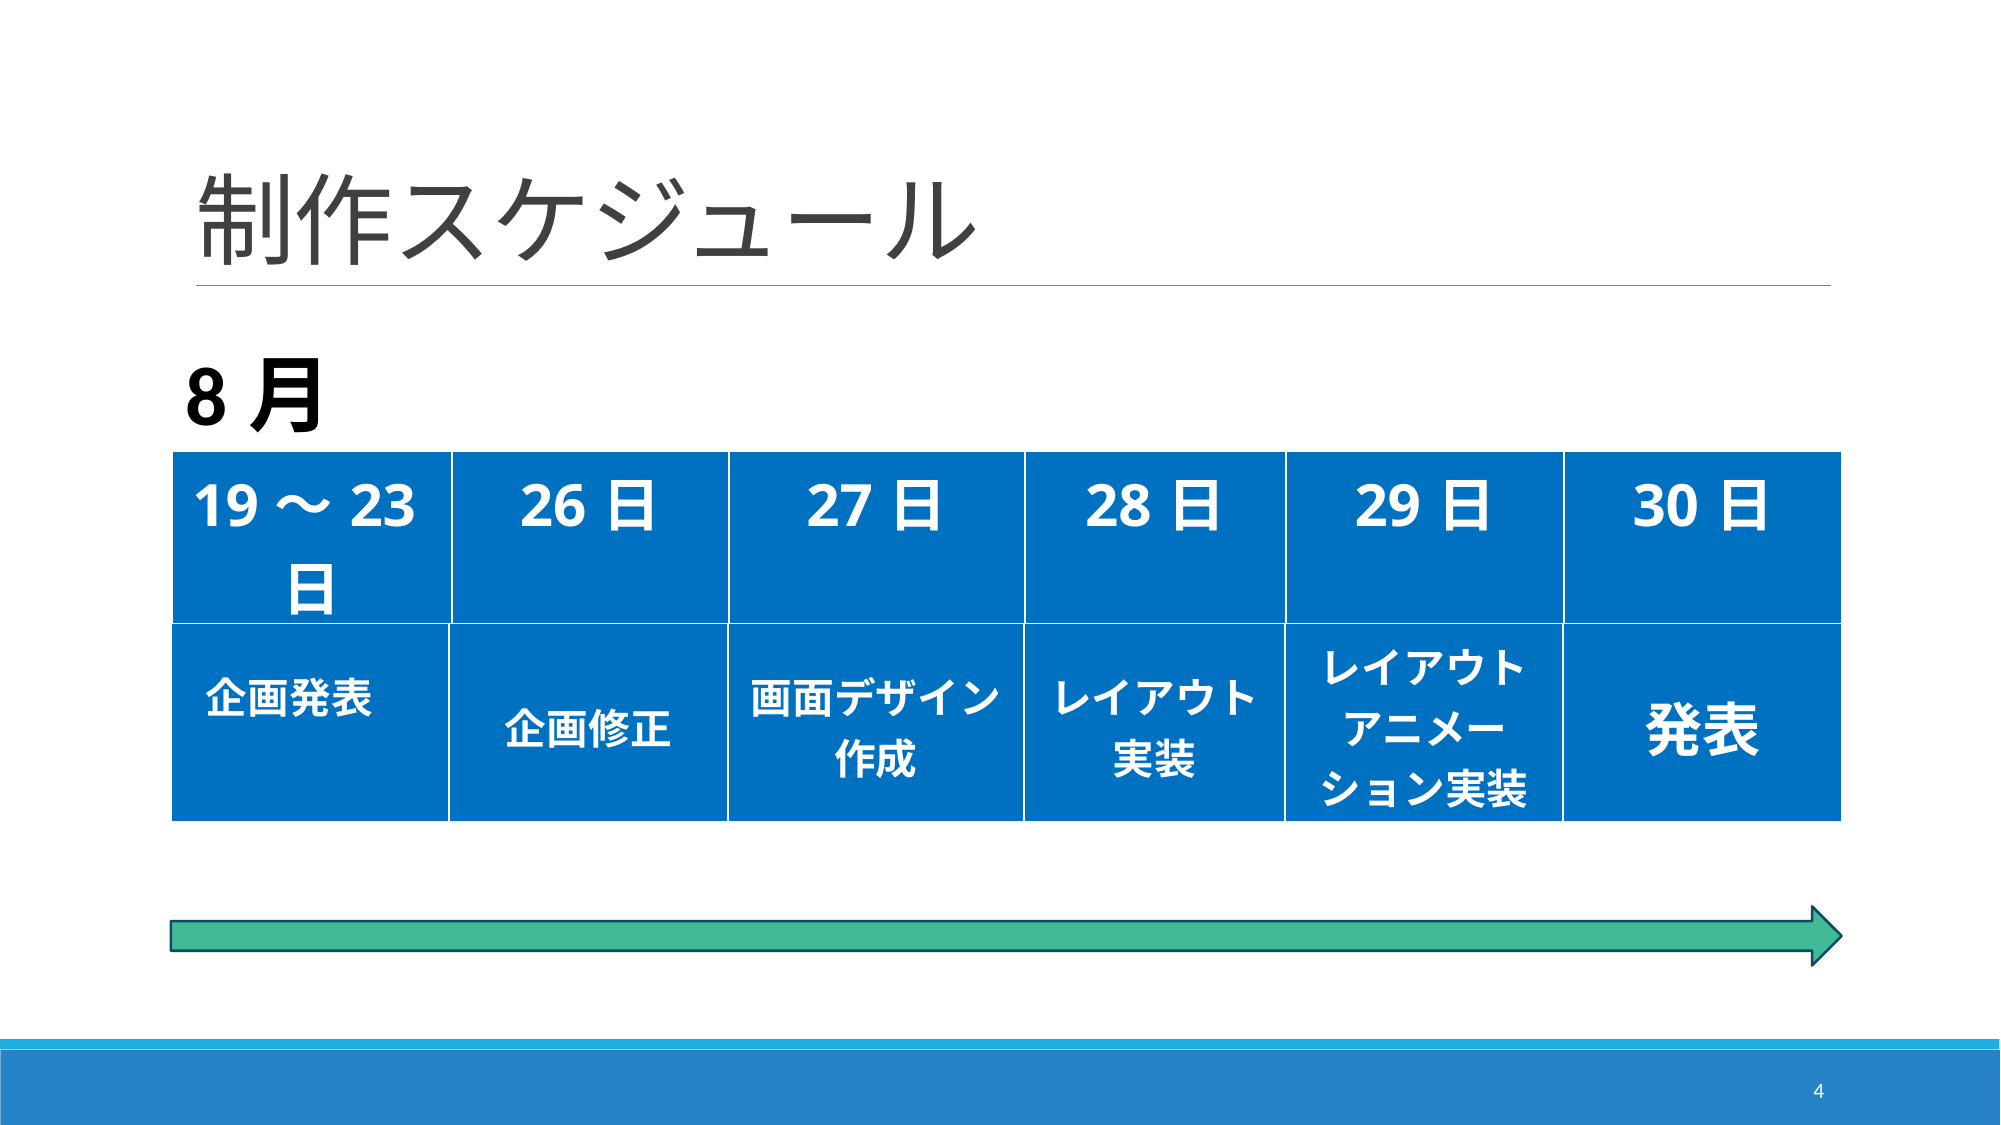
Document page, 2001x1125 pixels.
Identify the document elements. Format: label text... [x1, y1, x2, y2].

text_box 8月 [170, 334, 393, 450]
slide_number 4 [1624, 1059, 1840, 1120]
table_header 30日 [1565, 452, 1841, 623]
table_header 画面デザイン作成 [729, 624, 1023, 821]
table_header 26日 [453, 452, 728, 623]
table_header 19～23日 [173, 452, 451, 623]
table_header レイアウト 実装 [1025, 624, 1284, 821]
table_header 28日 [1026, 452, 1285, 623]
table_header レイアウト アニメーション実装 [1286, 624, 1562, 821]
table_header 発表 [1564, 624, 1841, 821]
table_header 企画発表 [172, 624, 448, 821]
title 制作スケジュール [180, 47, 1830, 285]
text_box [169, 905, 1843, 967]
table_header 29日 [1287, 452, 1563, 623]
table_header 27日 [730, 452, 1024, 623]
table_header 企画修正 [450, 624, 727, 821]
